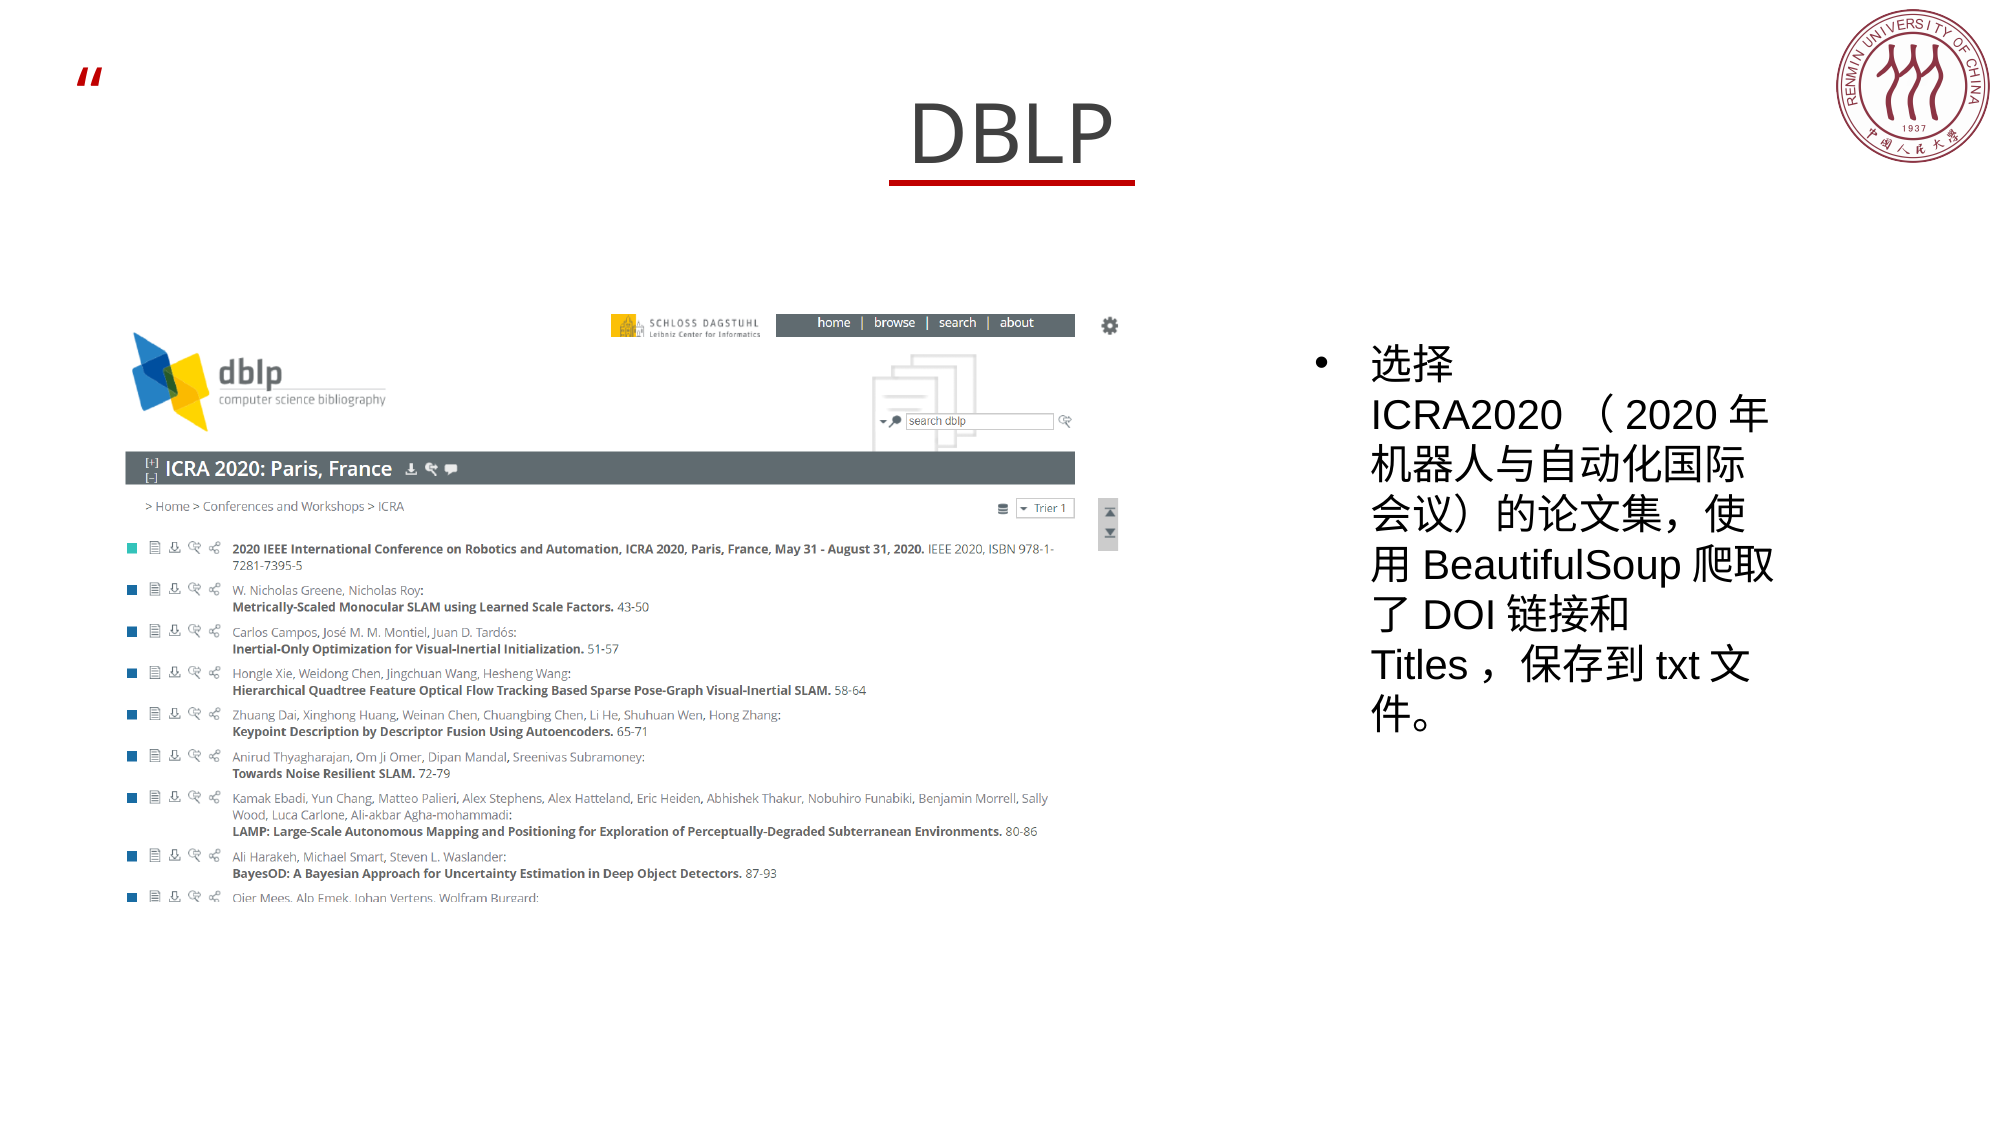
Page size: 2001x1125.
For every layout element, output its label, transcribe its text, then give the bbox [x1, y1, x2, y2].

text_box DBLP [892, 72, 1132, 180]
text_box 选择ICRA2020（2020年机器人与自动化国际会议）的论文集，使用BeautifulSoup爬取了DOI链接和Titles，保存到txt文件。 [1299, 330, 1800, 745]
picture [104, 314, 1119, 902]
picture [1836, 9, 1990, 163]
